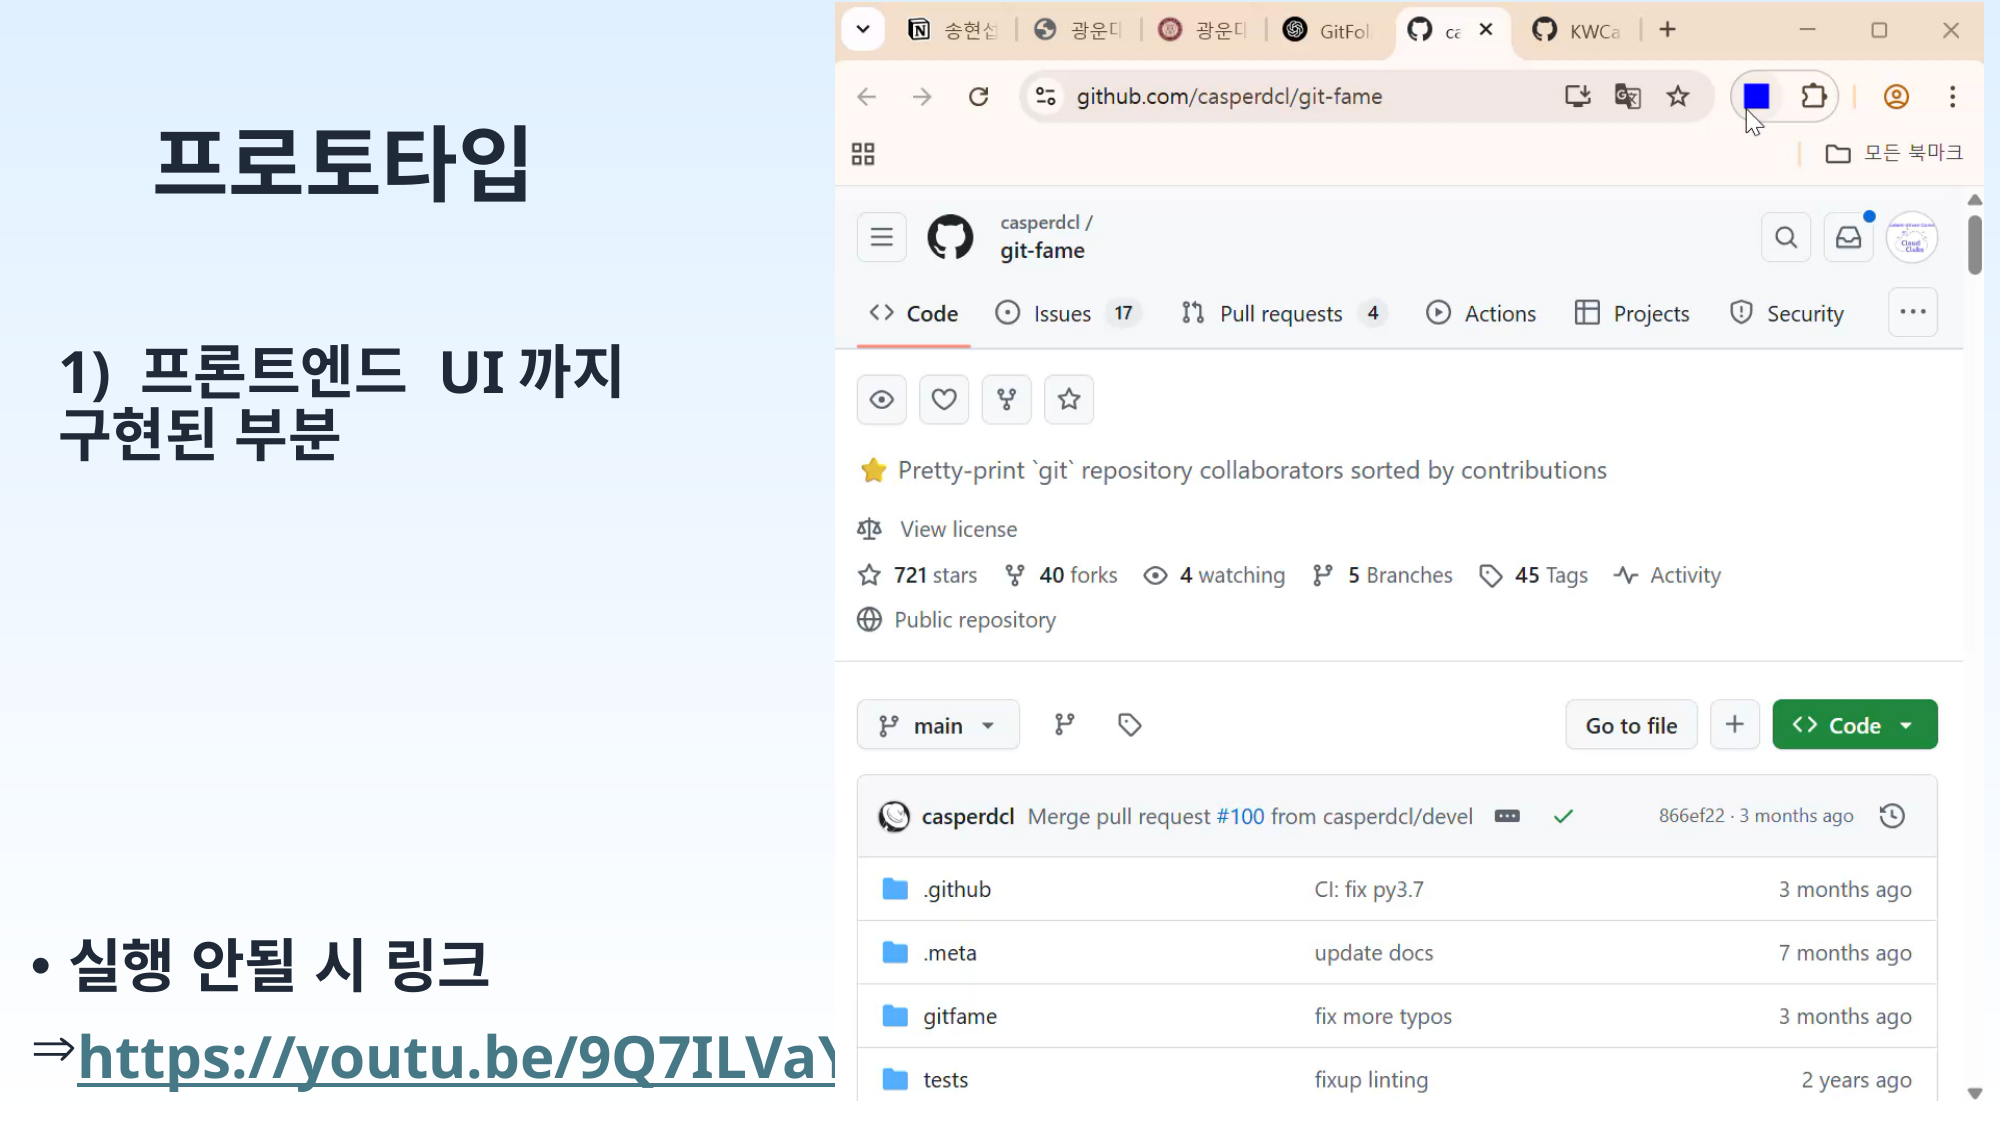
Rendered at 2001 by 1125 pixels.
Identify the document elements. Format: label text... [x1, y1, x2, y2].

text_box 1) 프론트엔드 UI까지 구현된 부분 [43, 335, 807, 508]
list 실행 안될 시 링크 https://youtu.be/9Q7ILVaYsL0 [15, 929, 833, 1102]
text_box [833, 0, 1985, 1102]
title 프로토타입 [137, 59, 833, 278]
